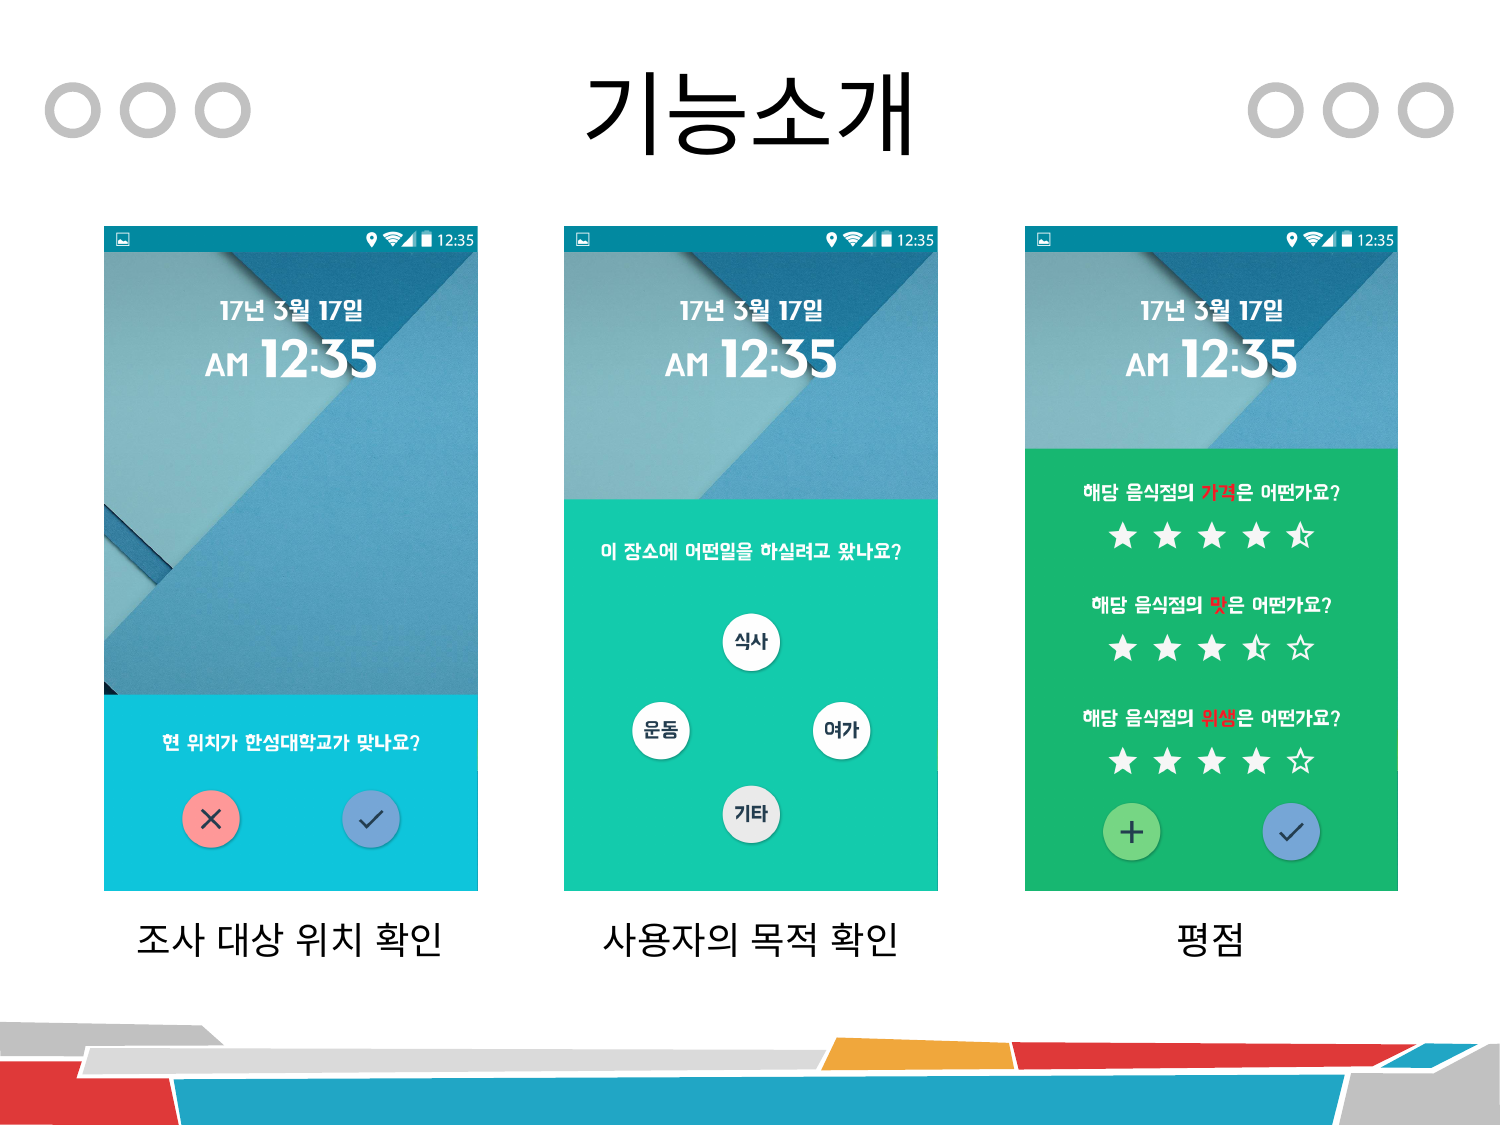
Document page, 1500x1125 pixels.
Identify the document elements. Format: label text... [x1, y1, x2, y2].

text_box 사용자의 목적 확인 [587, 910, 915, 970]
picture [564, 226, 938, 891]
text_box 조사 대상 위치 확인 [122, 910, 460, 970]
picture [103, 226, 478, 891]
text_box 평점 [1162, 910, 1261, 970]
picture [1024, 226, 1399, 891]
title 기능소개 [262, 18, 1238, 206]
